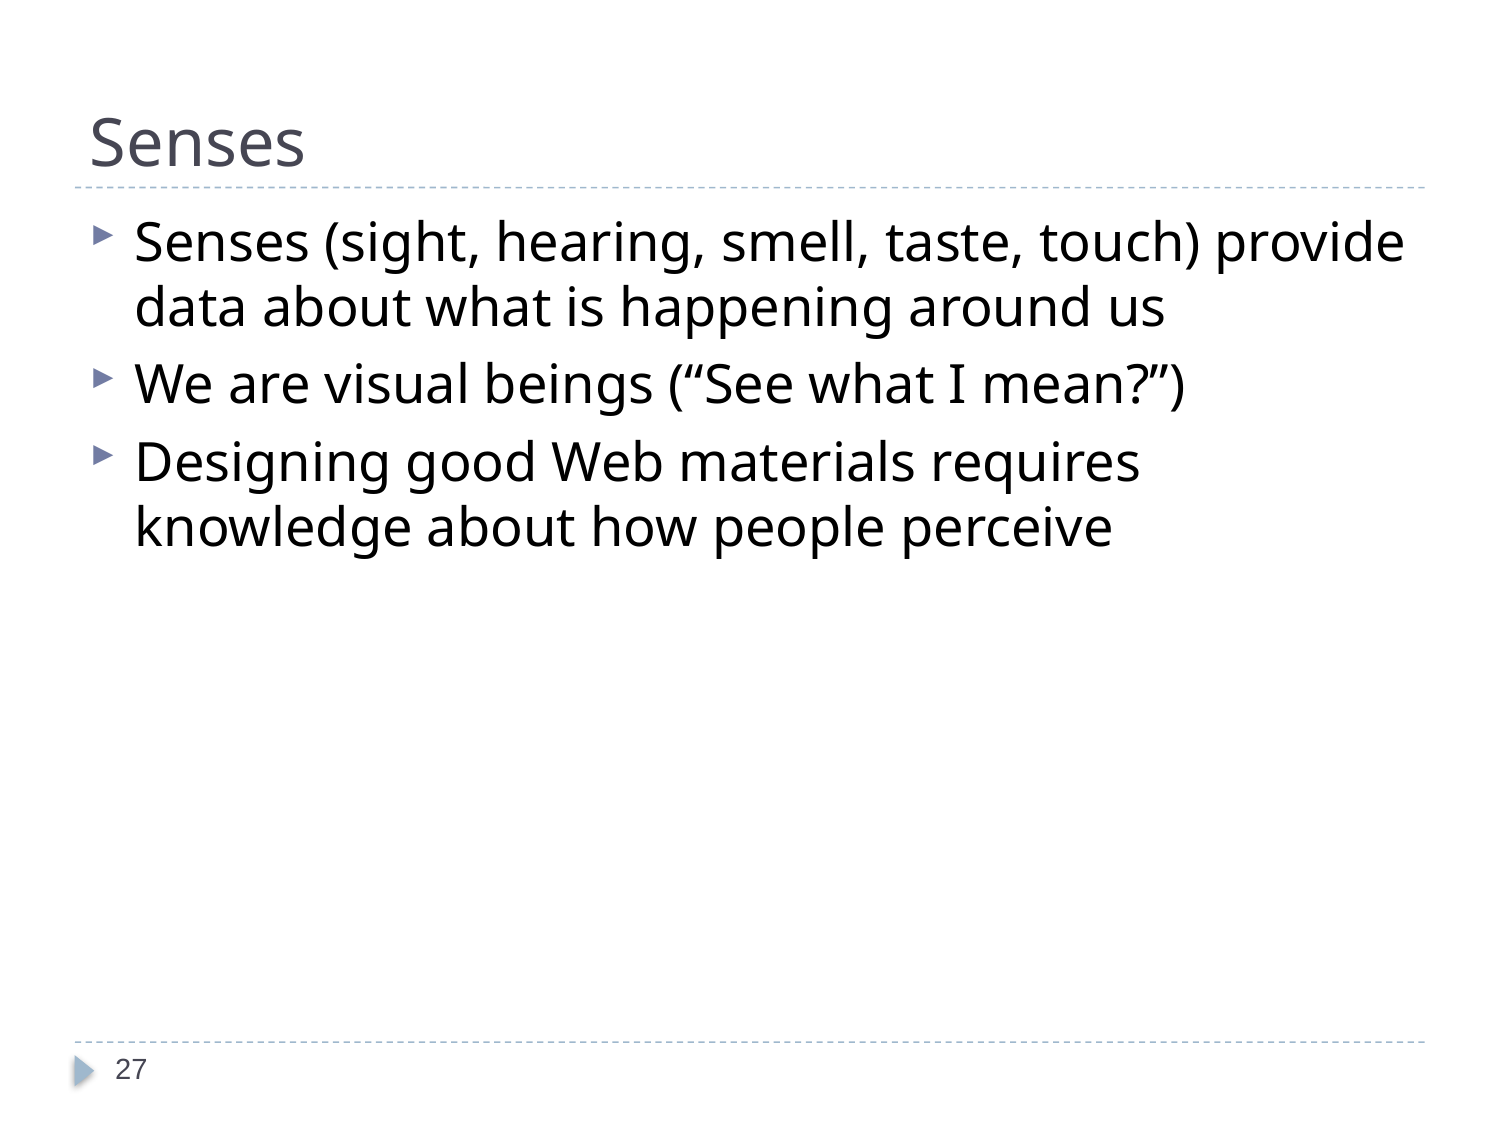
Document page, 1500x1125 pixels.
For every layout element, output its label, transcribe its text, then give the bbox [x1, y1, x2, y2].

slide_number 27 [100, 1042, 426, 1103]
list Senses (sight, hearing, smell, taste, touch) provide data about what is happening around us We are visual beings (“See what I mean?”) Designing good Web materials requires knowledge about how people perceive [75, 200, 1425, 1006]
title Senses [75, 24, 1425, 188]
